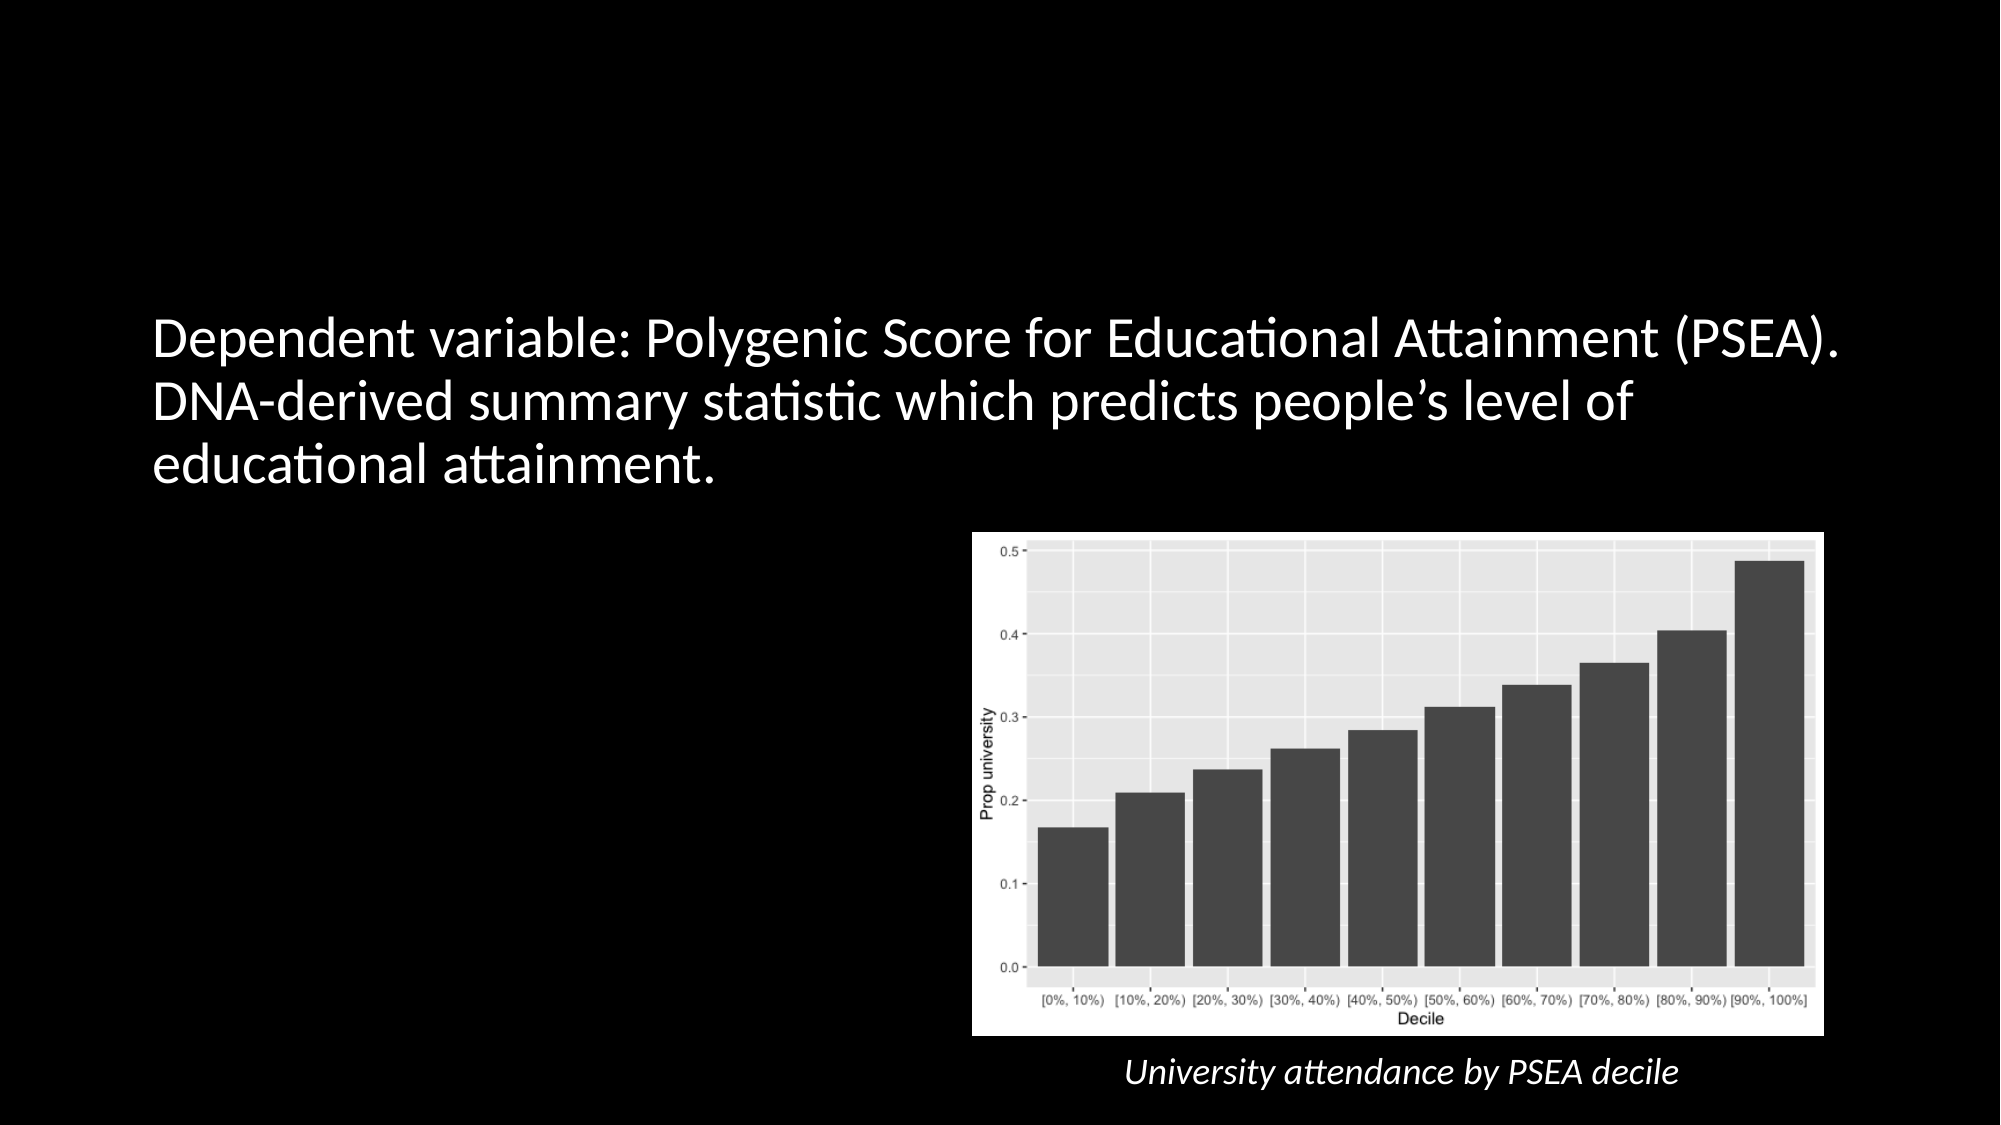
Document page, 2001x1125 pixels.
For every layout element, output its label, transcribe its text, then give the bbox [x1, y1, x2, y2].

list Dependent variable: Polygenic Score for Educational Attainment (PSEA). DNA-derived summary statistic which predicts people’s level of educational attainment. [137, 299, 1863, 1014]
picture [972, 532, 1824, 1036]
text_box University attendance by PSEA decile [1109, 1039, 1711, 1100]
